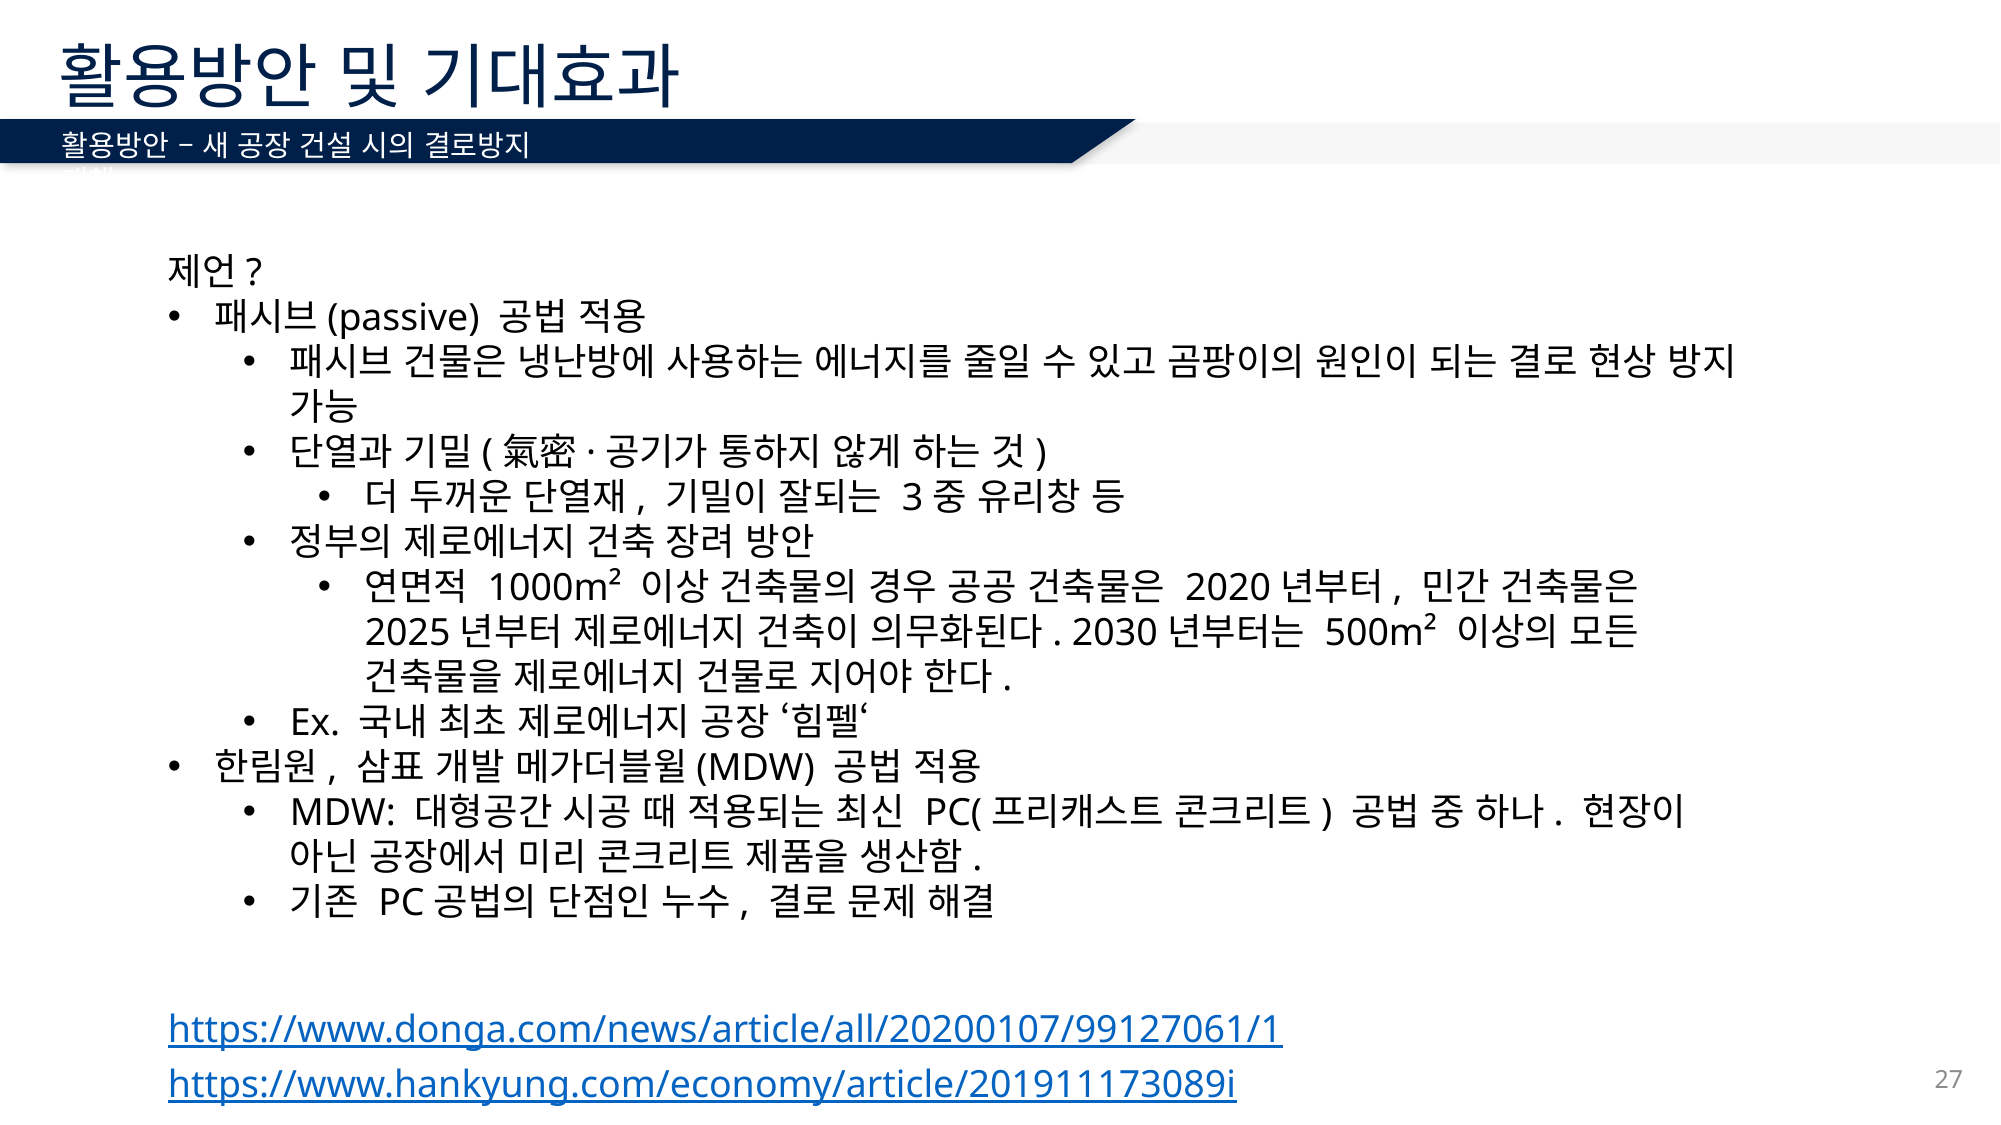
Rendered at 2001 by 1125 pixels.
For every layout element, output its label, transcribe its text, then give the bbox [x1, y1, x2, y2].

text_box https://www.donga.com/news/article/all/20200107/99127061/1 [153, 997, 1552, 1064]
text_box 제언? 패시브(passive) 공법 적용 패시브 건물은 냉난방에 사용하는 에너지를 줄일 수 있고 곰팡이의 원인이 되는 결로 현상 방지 가능 단열과 기밀(氣密·공기가 통하지 않게 하는 것) 더 두꺼운 단열재, 기밀이 잘되는 3중 유리창 등 정부의 제로에너지 건축 장려 방안 연면적 1000m² 이상 건축물의 경우 공공 건축물은 2020년부터, 민간 건축물은 2025년부터 제로에너지 건축이 의무화된다. 2030년부터는 500m² 이상의 모든 건축물을 제로에너지 건물로 지어야 한다. Ex. 국내 최초 제로에너지 공장 ‘힘펠‘ 한림원, 삼표 개발 메가더블윌(MDW) 공법 적용 MDW: 대형공간 시공 때 적용되는 최신 PC(프리캐스트 콘크리트) 공법 중 하나. 현장이 아닌 공장에서 미리 콘크리트 제품을 생산함. 기존 PC공법의 단점인 누수, 결로 문제 해결 [153, 240, 1757, 931]
slide_number 27 [1884, 1050, 1978, 1111]
title 활용방안 및 기대효과 [44, 34, 1053, 126]
text_box https://www.hankyung.com/economy/article/201911173089i [153, 1052, 1410, 1119]
text_box 활용방안 – 새 공장 건설 시의 결로방지 대책 [47, 119, 602, 205]
